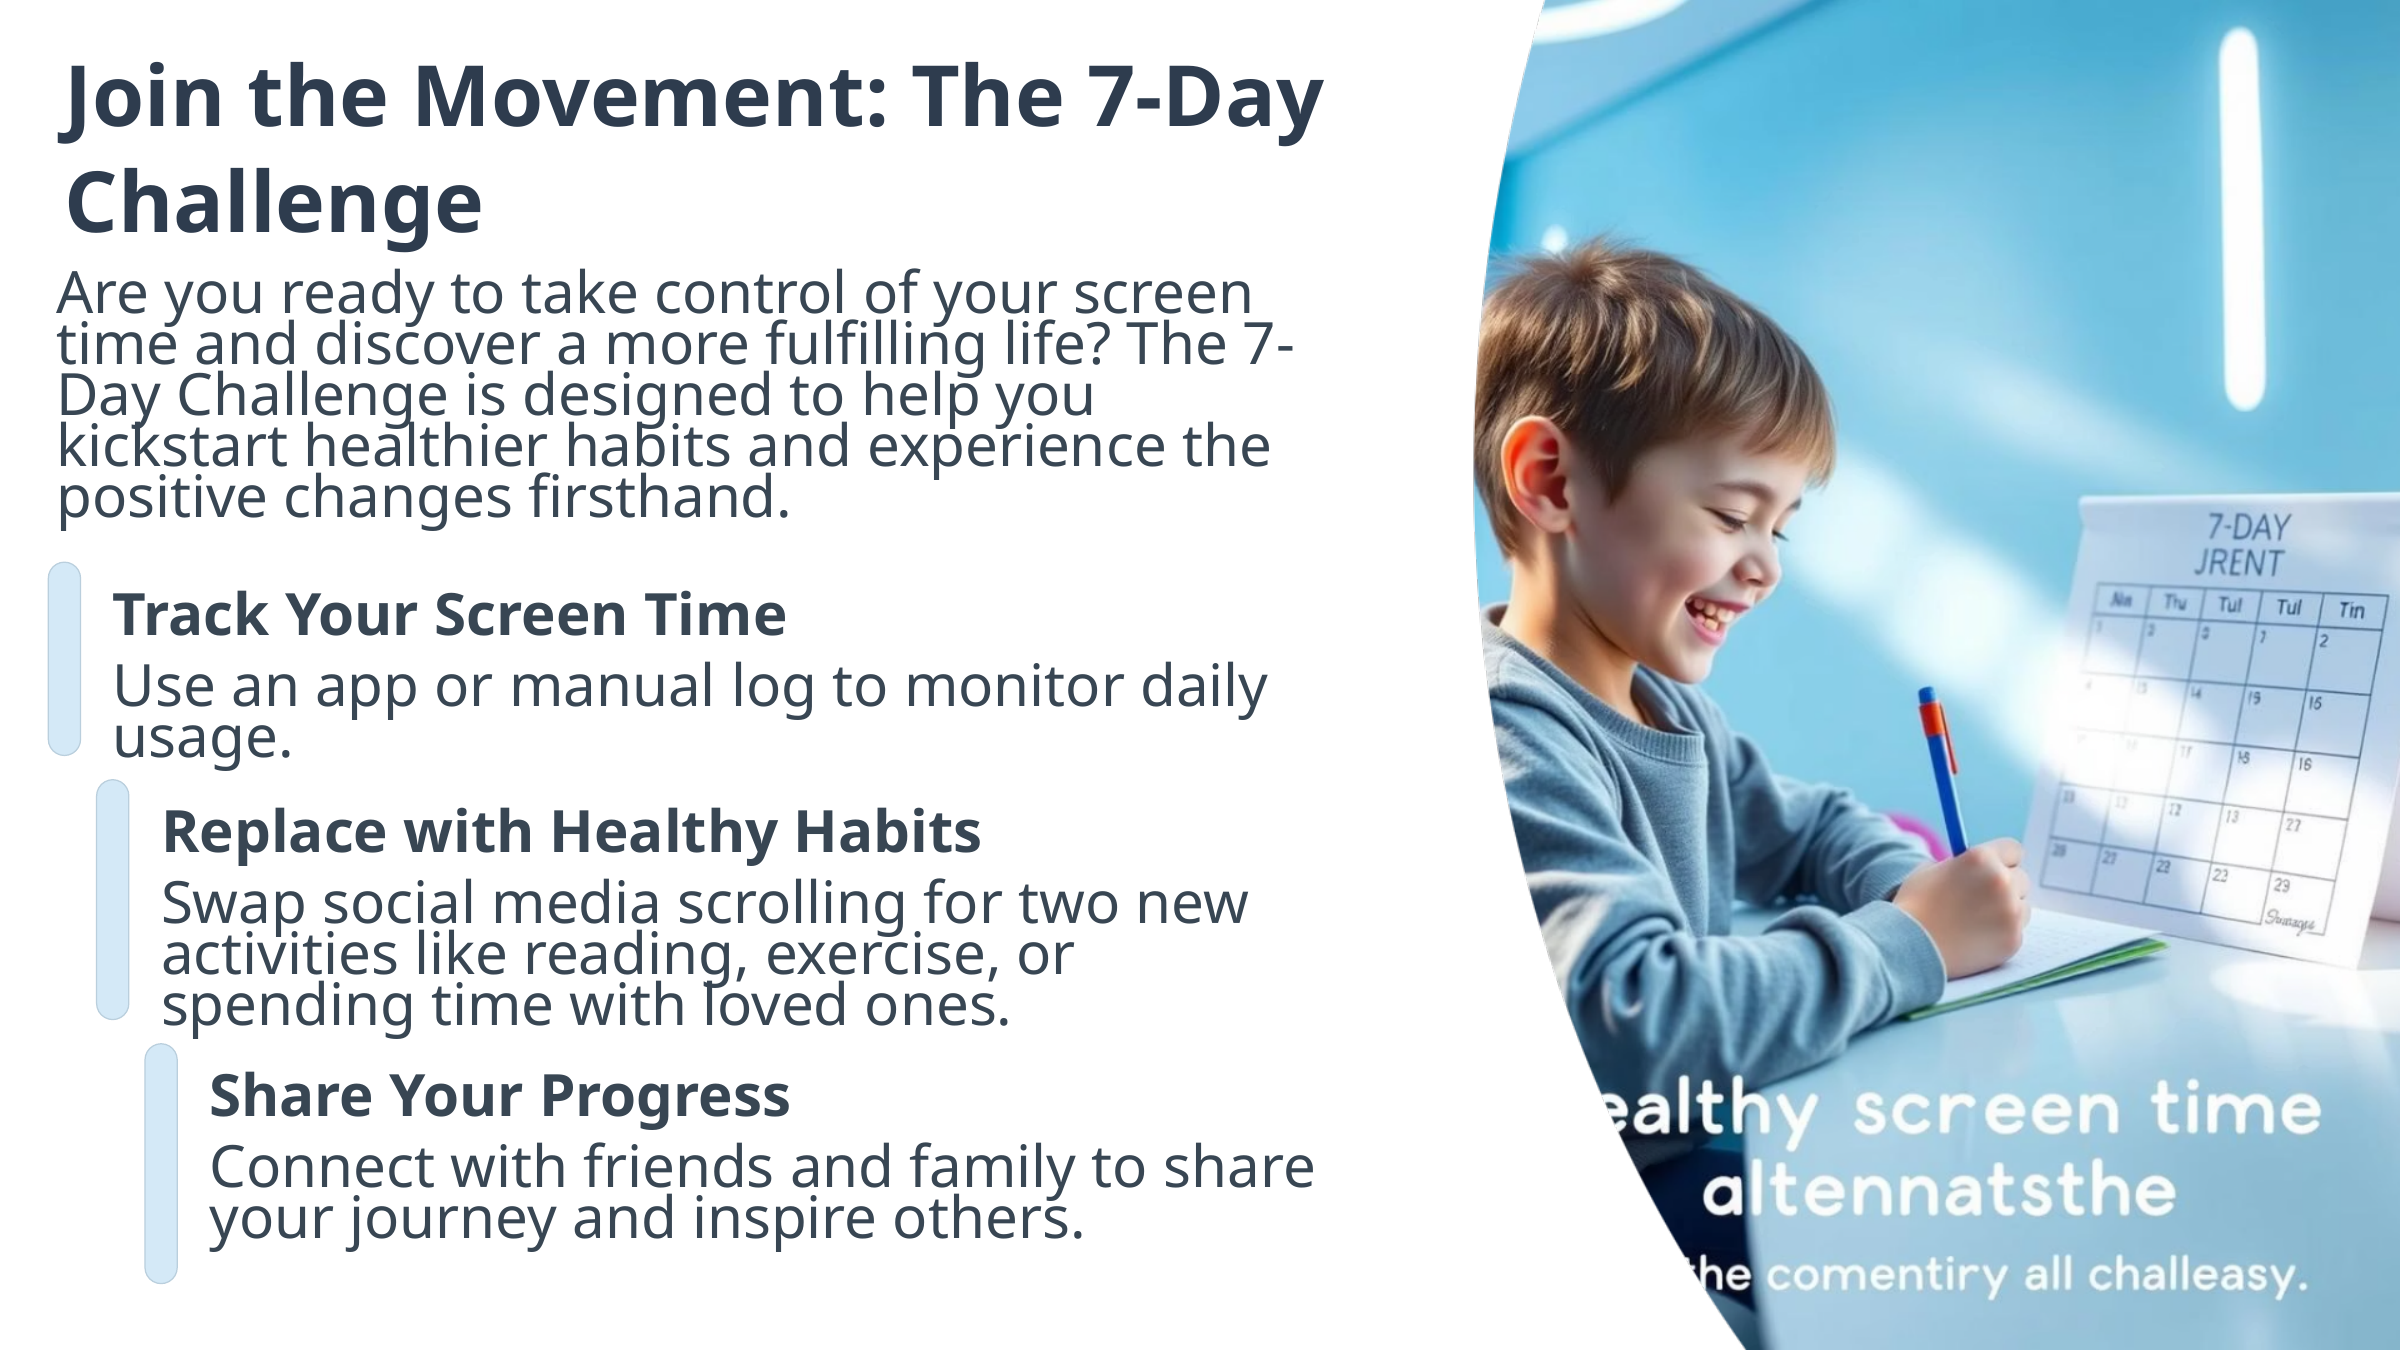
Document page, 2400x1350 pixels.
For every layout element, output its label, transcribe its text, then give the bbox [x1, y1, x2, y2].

text_box Connect with friends and family to share your journey and inspire others. [209, 1148, 1323, 1252]
text_box Swap social media scrolling for two new activities like reading, exercise, or spending time with loved ones. [161, 884, 1323, 988]
text_box Join the Movement: The 7-Day Challenge [64, 38, 1339, 251]
picture [1454, 0, 2400, 1350]
text_box [96, 779, 129, 1020]
text_box [144, 1043, 178, 1284]
text_box Share Your Progress [209, 1076, 634, 1129]
text_box Are you ready to take control of your screen time and discover a more fulfilling life? The 7-Day Challenge is designed to help you kickstart healthier habits and experience the positive changes firsthand. [56, 273, 1331, 429]
text_box Replace with Healthy Habits [161, 811, 685, 865]
text_box [48, 562, 81, 756]
text_box Use an app or manual log to monitor daily usage. [112, 666, 1323, 719]
text_box Track Your Screen Time [112, 594, 557, 648]
